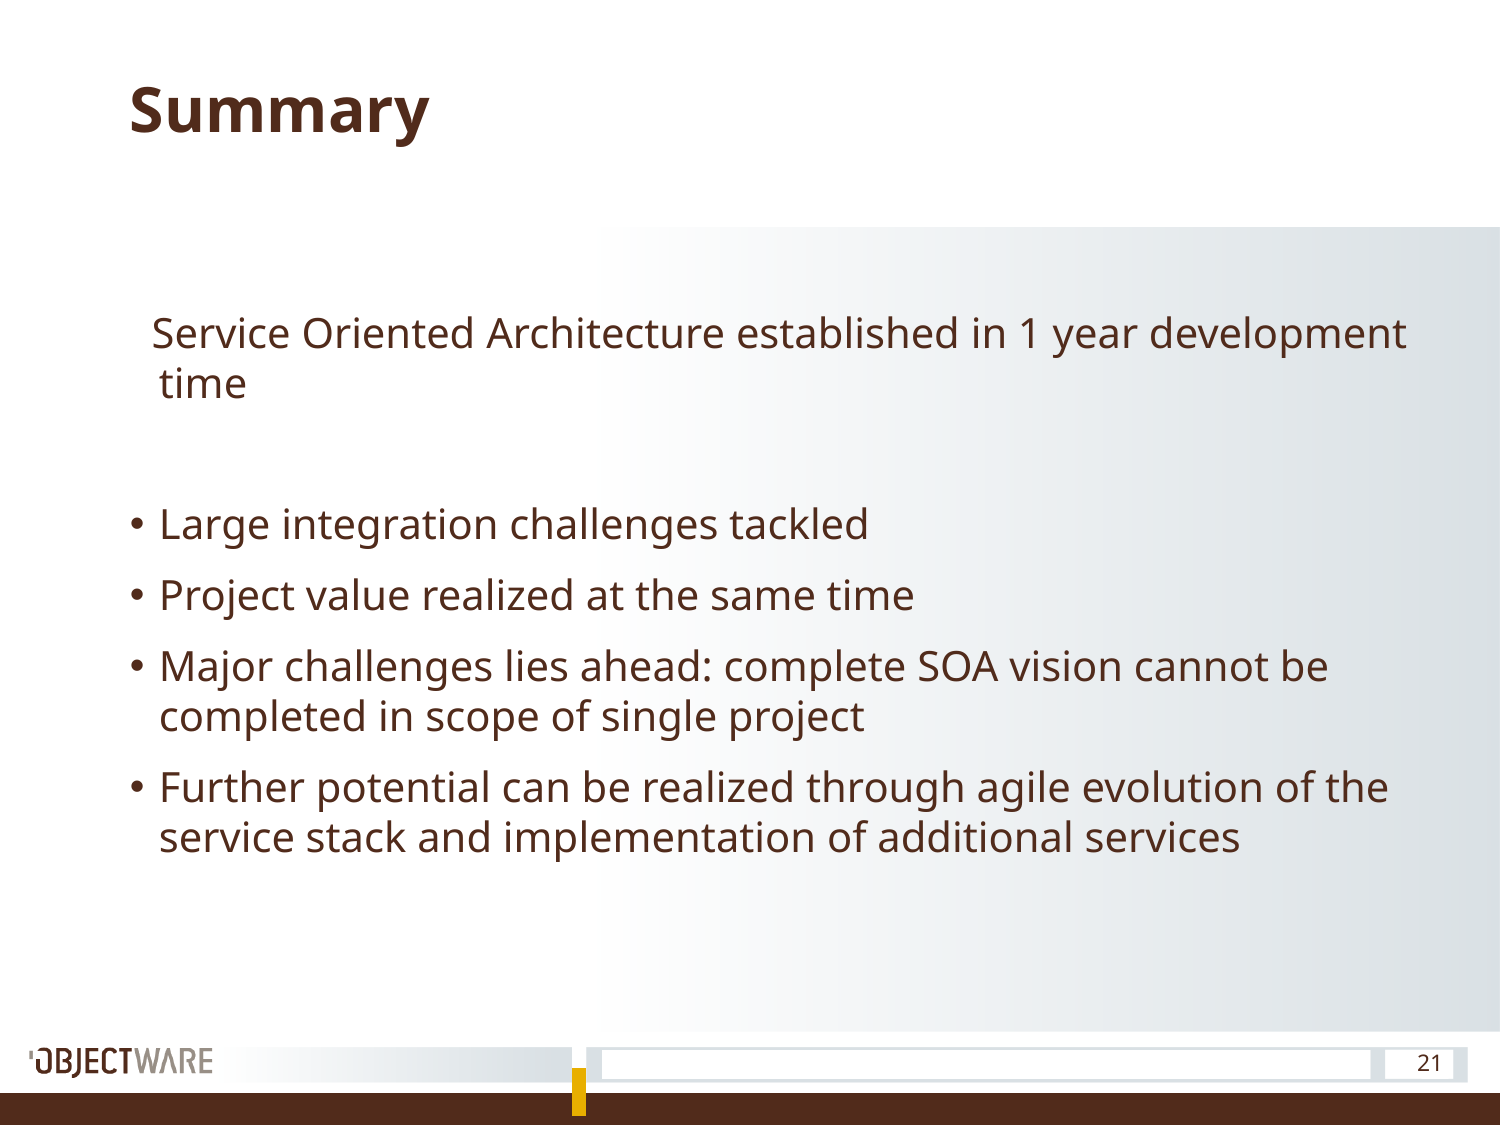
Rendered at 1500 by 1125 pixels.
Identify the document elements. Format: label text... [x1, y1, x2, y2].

slide_number 21 [1376, 1049, 1459, 1080]
picture [0, 227, 1500, 1125]
title Summary [114, 62, 1459, 227]
list Service Oriented Architecture established in 1 year development time Large integration challenges tackled Project value realized at the same time Major challenges lies ahead: complete SOA vision cannot be completed in scope of single project Further potential can be realized through agile evolution of the service stack and implementation of additional services [114, 227, 1459, 1000]
